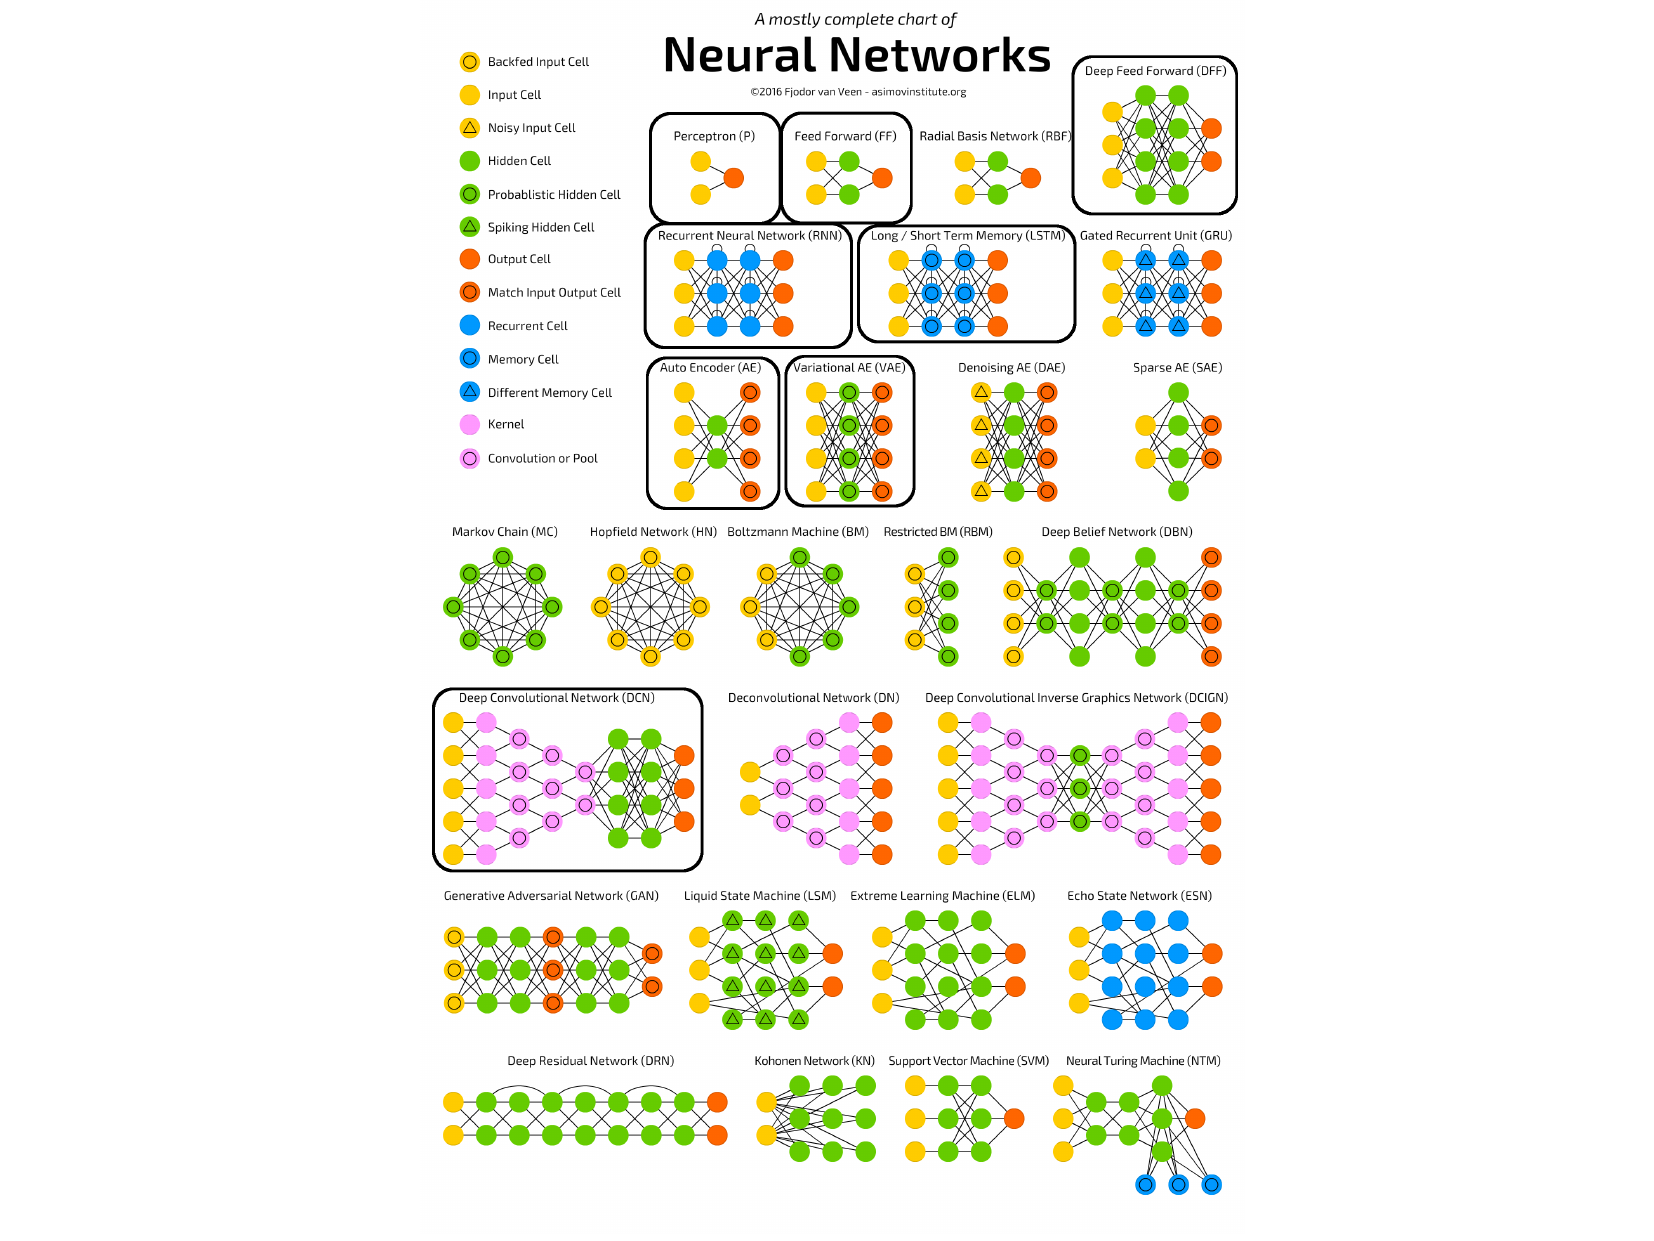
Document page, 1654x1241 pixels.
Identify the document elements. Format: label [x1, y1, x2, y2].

picture [419, 0, 1246, 1235]
